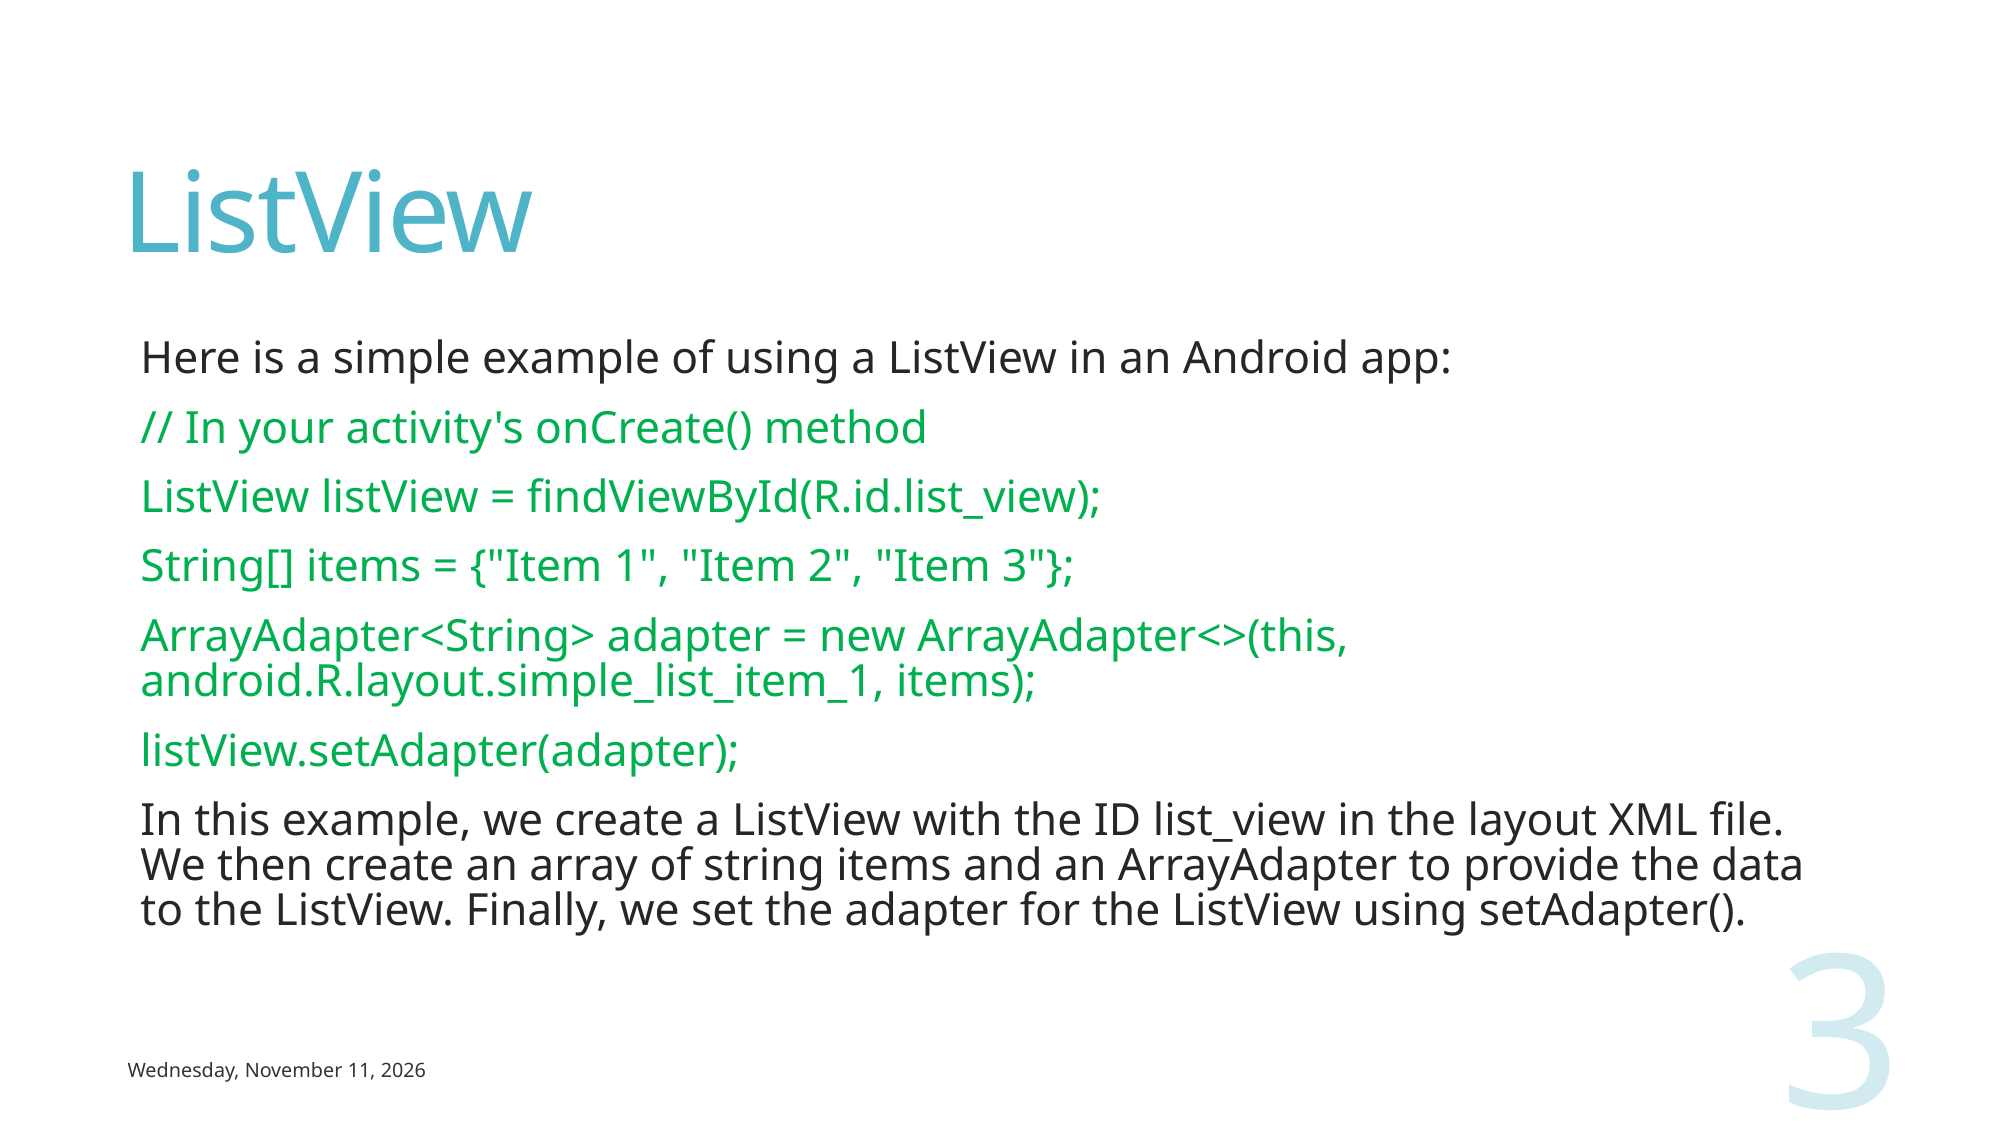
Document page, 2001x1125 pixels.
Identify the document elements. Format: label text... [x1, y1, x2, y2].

list Here is a simple example of using a ListView in an Android app: // In your activity's onCreate() method ListView listView = findViewById(R.id.list_view); String[] items = {"Item 1", "Item 2", "Item 3"}; ArrayAdapter<String> adapter = new ArrayAdapter<>(this, android.R.layout.simple_list_item_1, items); listView.setAdapter(adapter); In this example, we create a ListView with the ID list_view in the layout XML file. We then create an array of string items and an ArrayAdapter to provide the data to the ListView. Finally, we set the adapter for the ListView using setAdapter(). [111, 329, 1876, 948]
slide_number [112, 1051, 788, 1090]
title ListView [107, 81, 1875, 354]
slide_number 3 [1437, 963, 1918, 1125]
